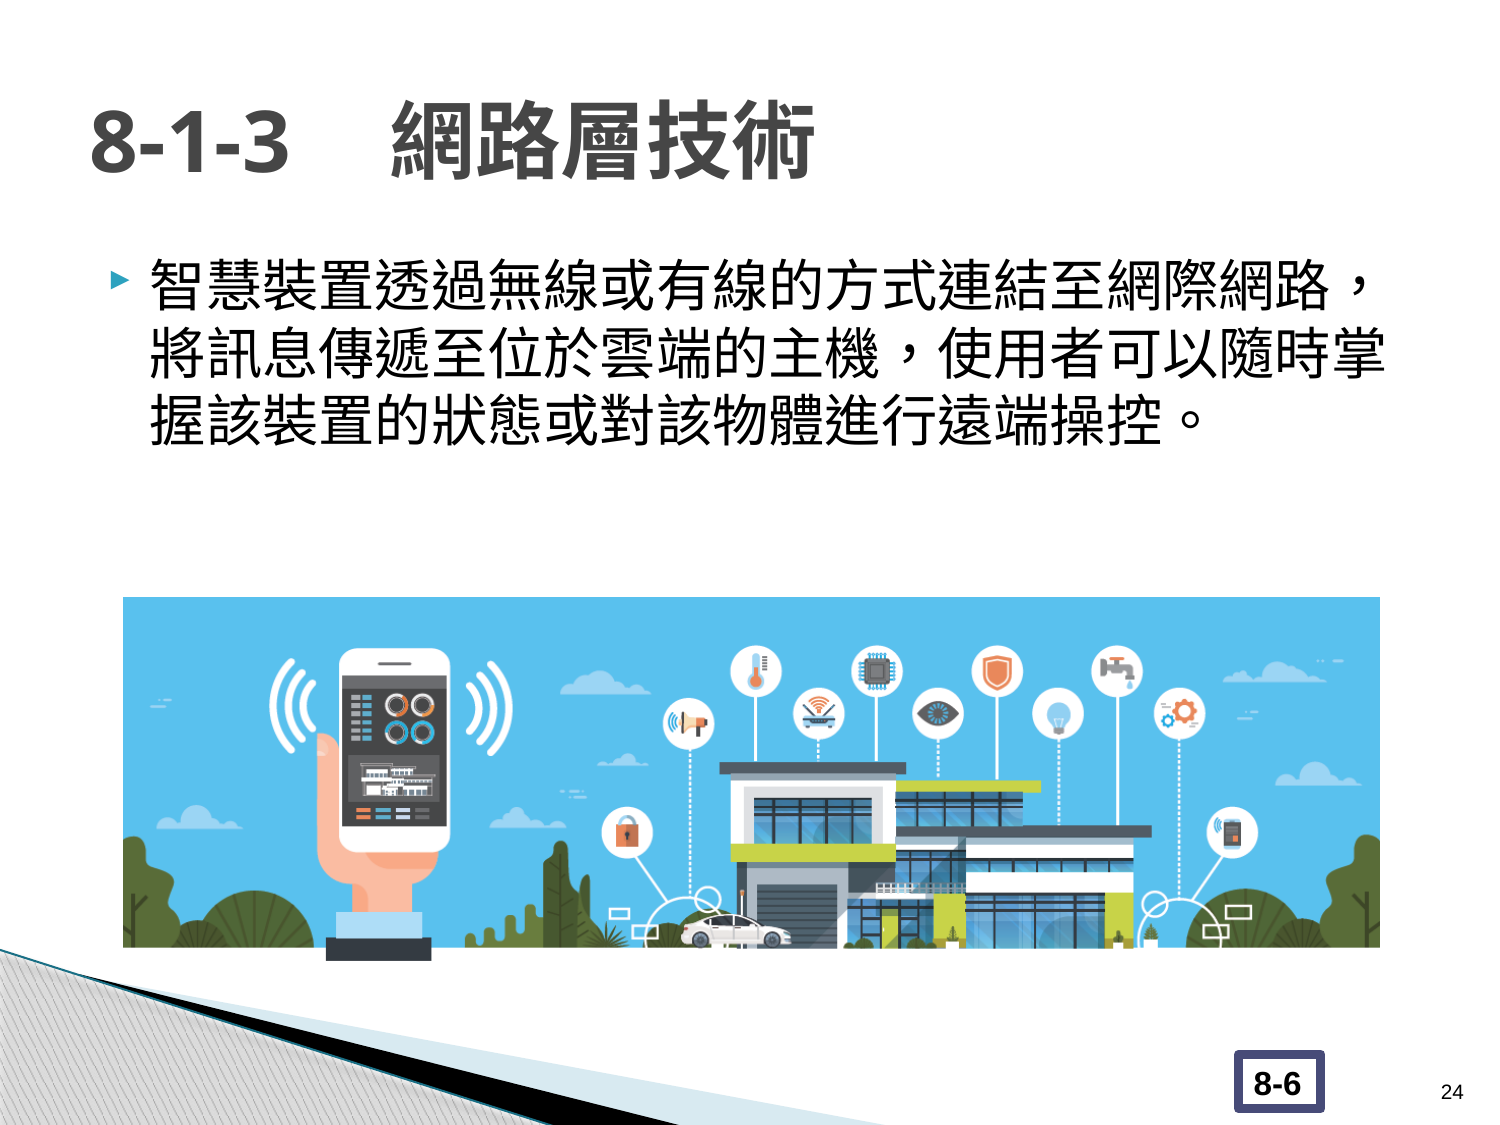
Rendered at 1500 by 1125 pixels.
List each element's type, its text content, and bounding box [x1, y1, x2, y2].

slide_number 24 [1418, 1051, 1479, 1112]
title 8-1-3 網路層技術 [75, 45, 1425, 233]
picture [122, 597, 1381, 965]
list 智慧裝置透過無線或有線的方式連結至網際網路，將訊息傳遞至位於雲端的主機，使用者可以隨時掌握該裝置的狀態或對該物體進行遠端操控。 [75, 243, 1425, 986]
